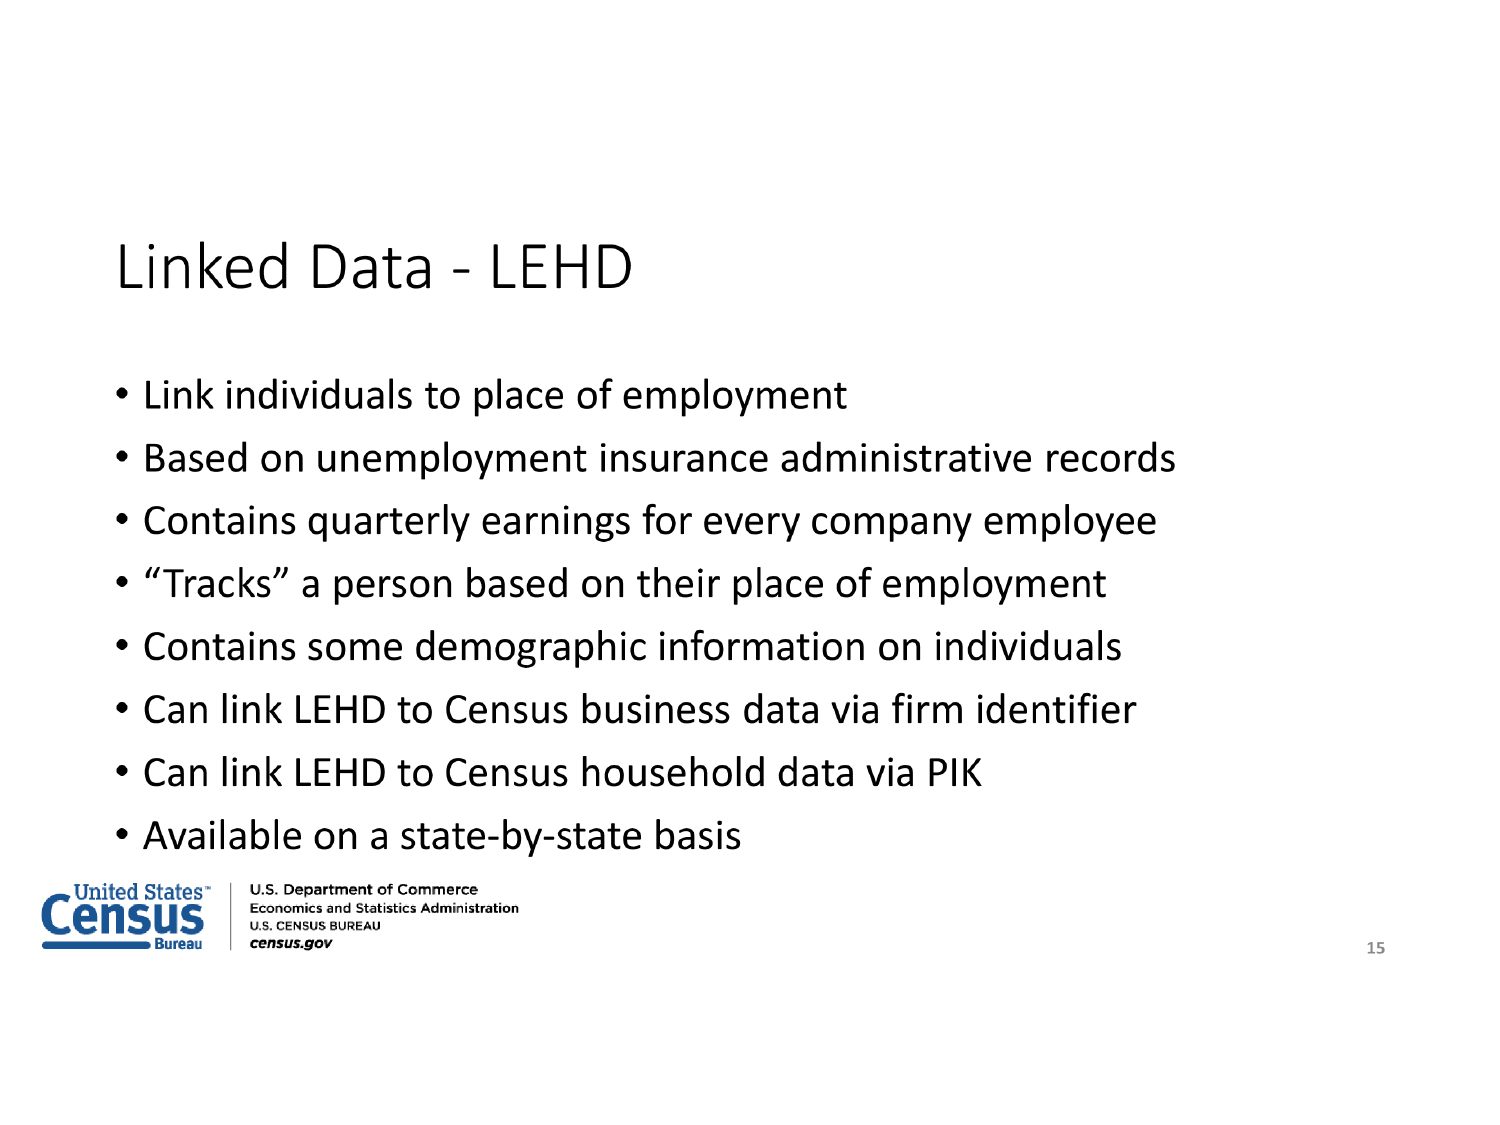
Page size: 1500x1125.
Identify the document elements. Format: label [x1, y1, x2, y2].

picture [0, 141, 1500, 987]
